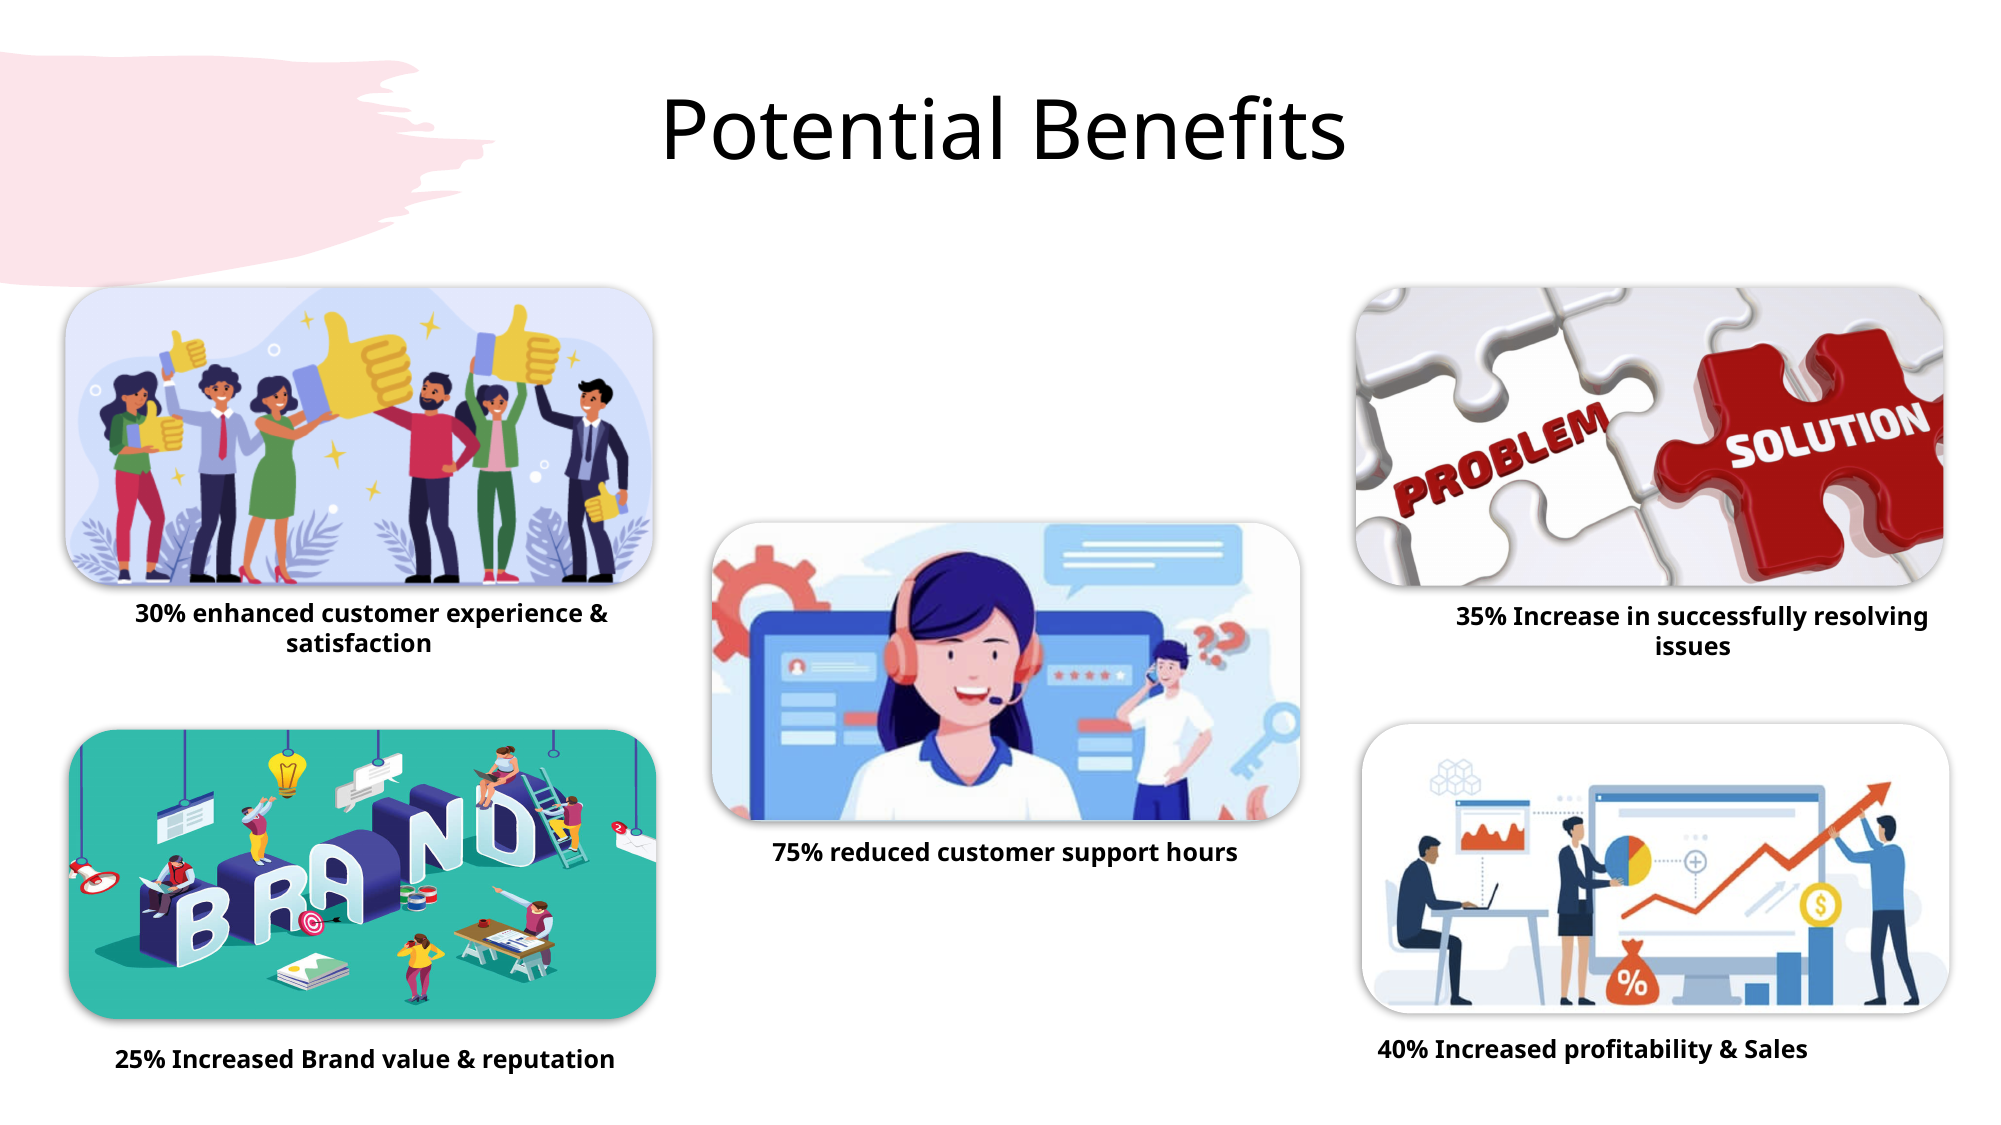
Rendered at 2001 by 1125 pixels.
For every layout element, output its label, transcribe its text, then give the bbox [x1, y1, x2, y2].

text_box 40% Increased profitability & Sales [1361, 1020, 1949, 1120]
picture [65, 287, 653, 586]
title Potential Benefits [65, 37, 1944, 228]
text_box 30% enhanced customer experience & satisfaction [65, 593, 653, 673]
text_box 25% Increased Brand value & reputation [65, 1028, 653, 1088]
text_box 75% reduced customer support hours [712, 828, 1300, 882]
picture [1361, 723, 1950, 1014]
picture [1355, 287, 1944, 586]
picture [68, 729, 657, 1020]
text_box 35% Increase in successfully resolving issues [1361, 585, 1949, 676]
picture [711, 522, 1301, 822]
